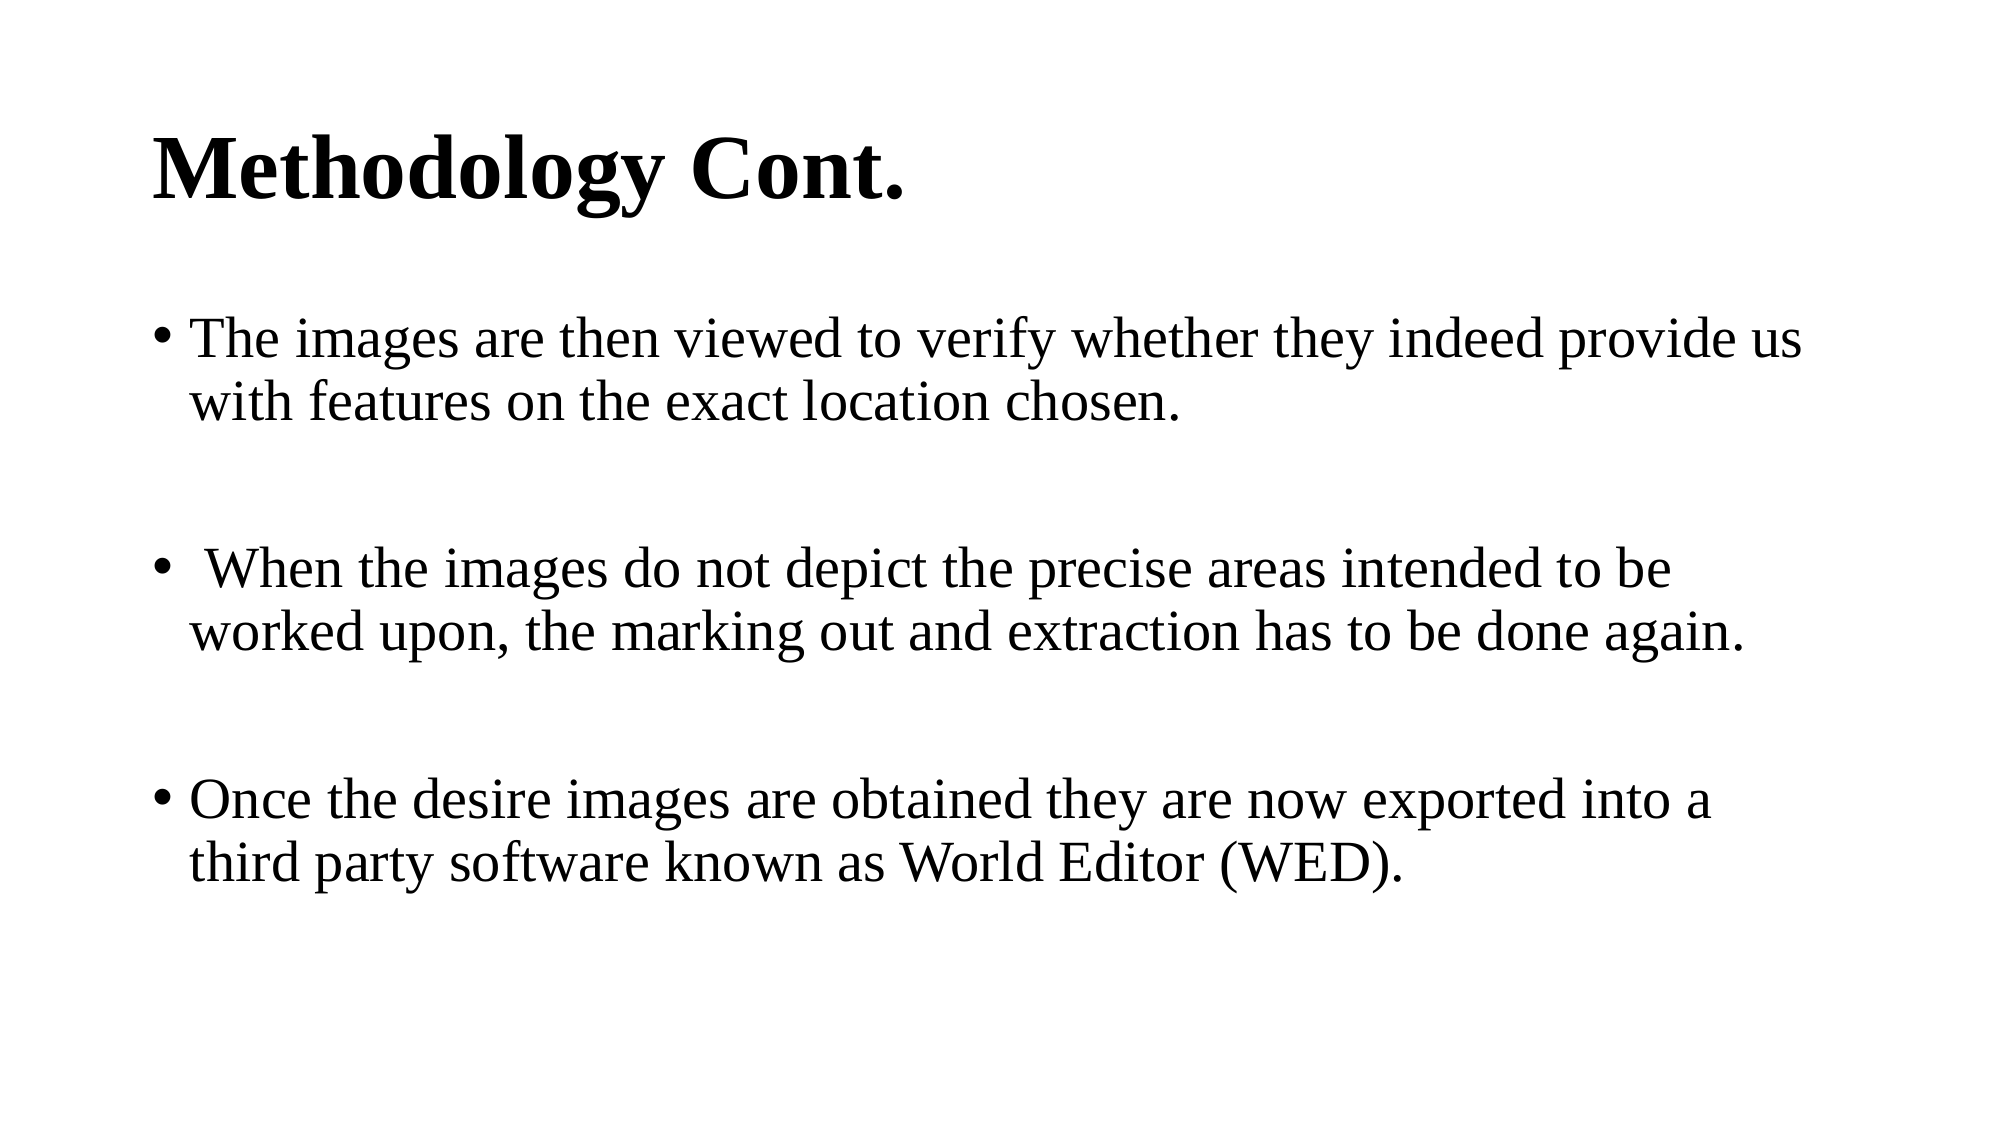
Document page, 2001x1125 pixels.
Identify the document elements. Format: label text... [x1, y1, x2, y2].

list The images are then viewed to verify whether they indeed provide us with features on the exact location chosen. When the images do not depict the precise areas intended to be worked upon, the marking out and extraction has to be done again. Once the desire images are obtained they are now exported into a third party software known as World Editor (WED). [137, 299, 1863, 1014]
title Methodology Cont. [137, 59, 1863, 278]
